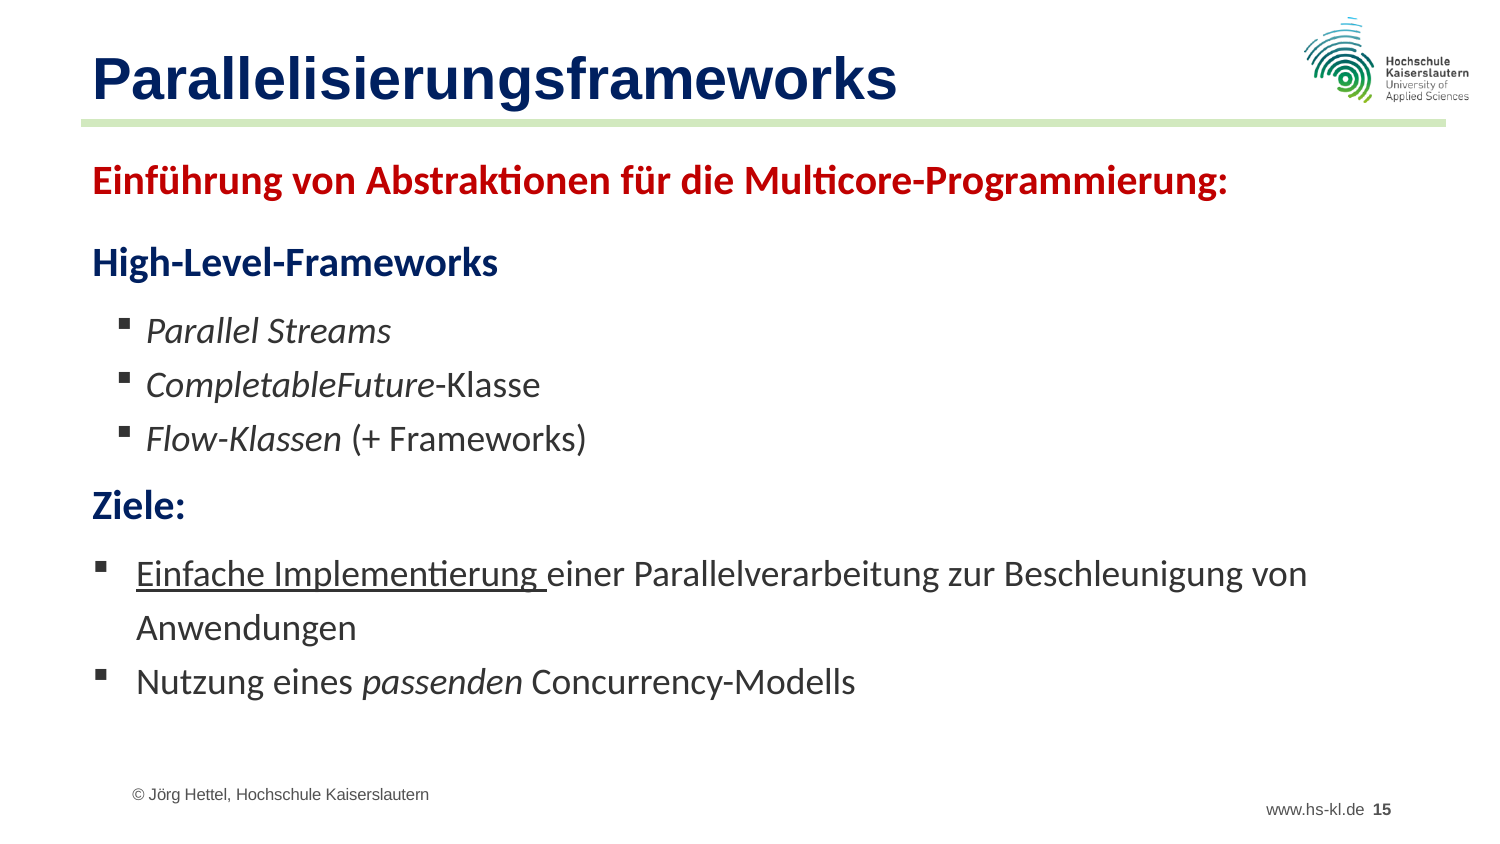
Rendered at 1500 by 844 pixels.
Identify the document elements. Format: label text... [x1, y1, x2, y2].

list Einführung von Abstraktionen für die Multicore-Programmierung: High-Level-Frameworks Parallel Streams CompletableFuture-Klasse Flow-Klassen (+ Frameworks) Ziele: Einfache Implementierung einer Parallelverarbeitung zur Beschleunigung von Anwendungen Nutzung eines passenden Concurrency-Modells [77, 137, 1358, 742]
title Parallelisierungsframeworks [77, 41, 1358, 121]
footer © Jörg Hettel, Hochschule Kaiserslautern [117, 782, 662, 805]
picture [1304, 17, 1469, 103]
